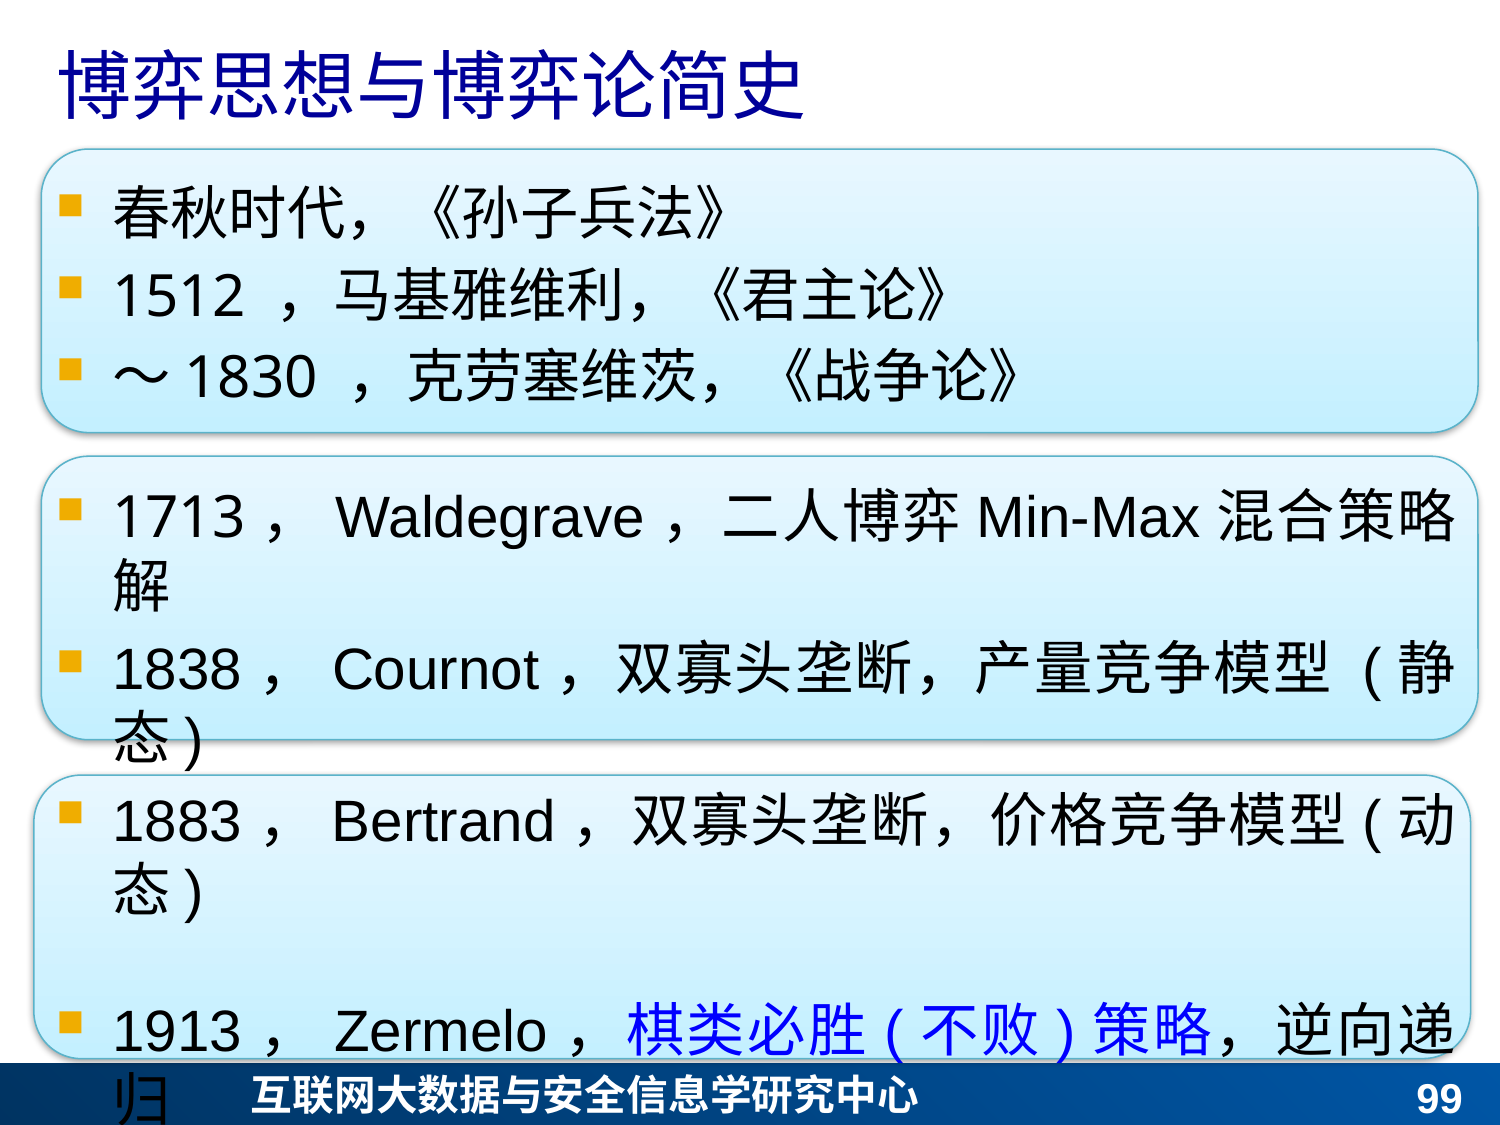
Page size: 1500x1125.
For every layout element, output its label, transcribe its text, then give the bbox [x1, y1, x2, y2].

slide_number 98 [1127, 1063, 1479, 1125]
text_box [33, 774, 1472, 1060]
text_box [1471, 170, 1479, 412]
text_box [49, 149, 1470, 168]
list 春秋时代，《孙子兵法》 1512 ，马基雅维利，《君主论》 ～1830 ，克劳塞维茨，《战争论》 1713，Waldegrave，二人博弈Min-Max混合策略解 1838，Cournot，双寡头垄断，产量竞争模型 (静态) 1883，Bertrand，双寡头垄断，价格竞争模型(动态) 1913，Zermelo，棋类必胜(不败)策略，逆向递归 1921，Borel，混合策略定义，Min-Max解 1928，Von Neumann & Morgenstern，Min-Max解 [41, 168, 1471, 516]
title 博弈思想与博弈论简史 [41, 30, 1500, 149]
text_box [40, 477, 1479, 741]
